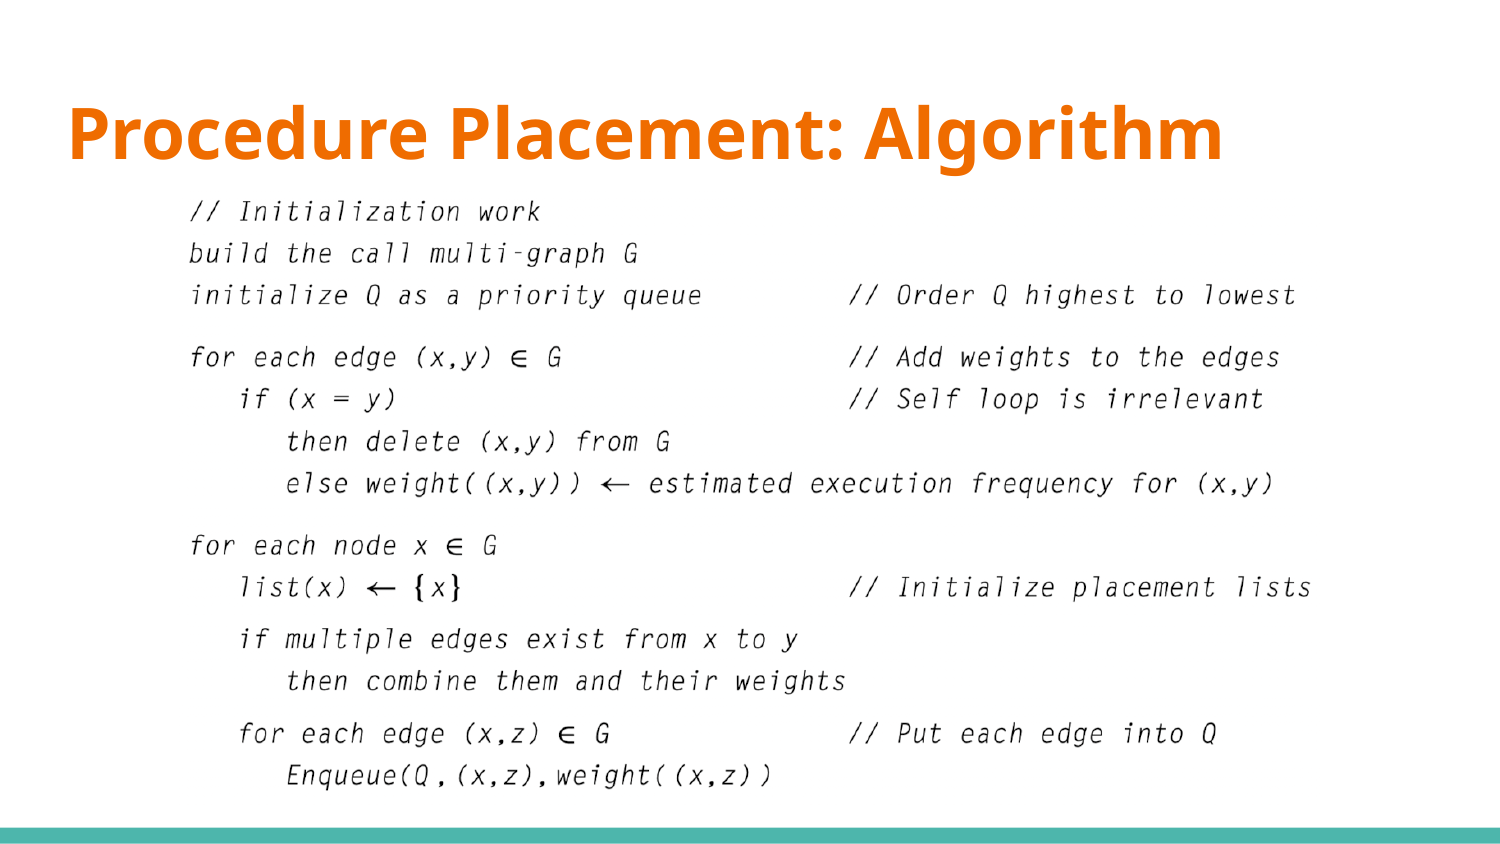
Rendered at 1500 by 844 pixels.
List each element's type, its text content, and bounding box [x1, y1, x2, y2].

picture [178, 188, 1322, 805]
title Procedure Placement: Algorithm [51, 72, 1449, 189]
